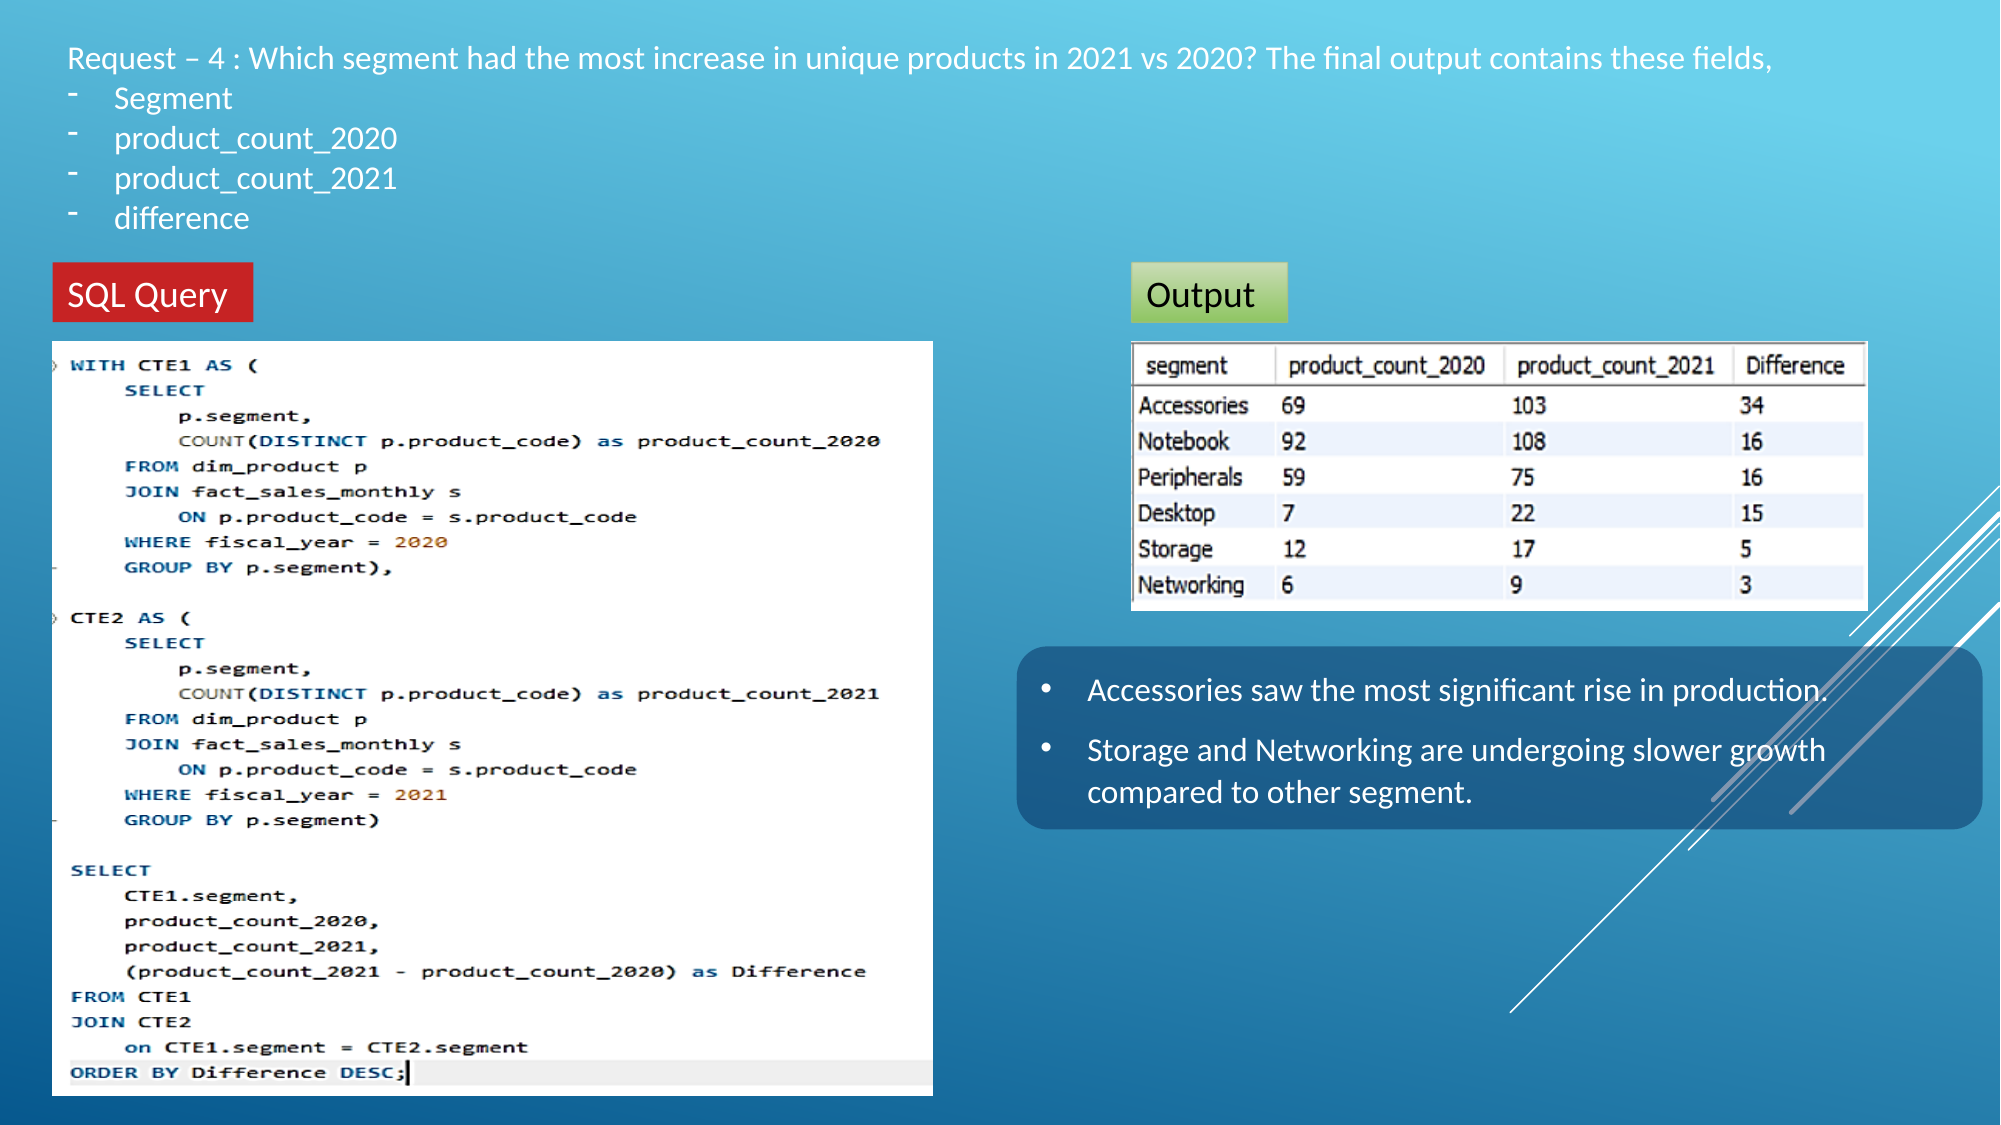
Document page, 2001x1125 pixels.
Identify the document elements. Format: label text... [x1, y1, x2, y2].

text_box Accessories saw the most significant rise in production. Storage and Networking are undergoing slower growth compared to other segment. [1016, 646, 1983, 830]
text_box Output [1131, 262, 1288, 323]
picture [1131, 341, 1868, 612]
picture [52, 341, 933, 1097]
text_box SQL Query [52, 262, 254, 323]
text_box Request – 4 : Which segment had the most increase in unique products in 2021 vs 2020? The final output contains these fields, Segment product_count_2020 product_count_2021 difference [52, 28, 1869, 244]
